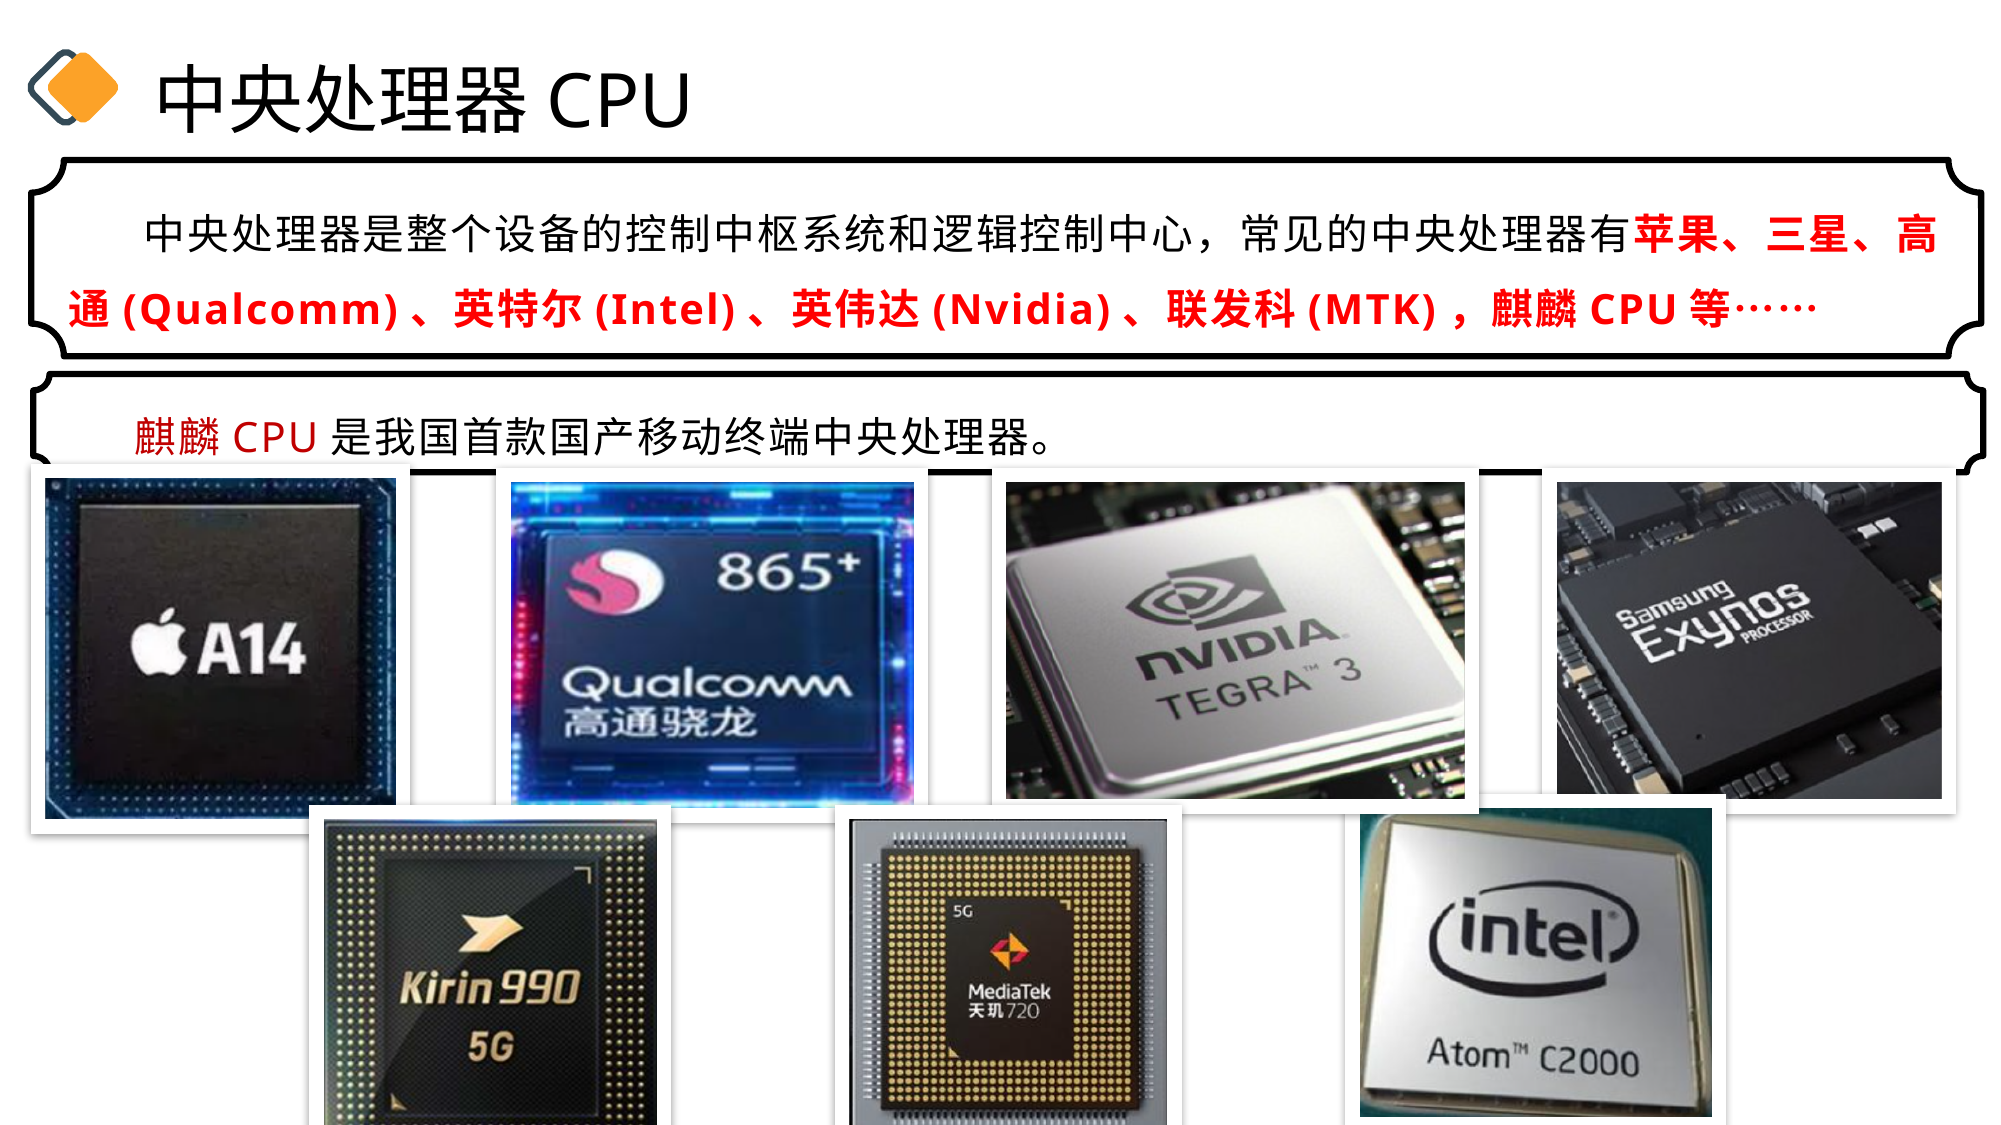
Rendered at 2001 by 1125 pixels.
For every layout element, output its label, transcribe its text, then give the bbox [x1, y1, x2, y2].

picture [1359, 808, 1712, 1117]
picture [45, 478, 657, 1125]
text_box 中央处理器CPU [139, 44, 770, 150]
picture [849, 819, 1168, 1125]
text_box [38, 59, 111, 116]
text_box 中央处理器是整个设备的控制中枢系统和逻辑控制中心，常见的中央处理器有苹果、三星、高通(Qualcomm)、英特尔(Intel)、英伟达(Nvidia)、联发科(MTK)，麒麟CPU等…… [31, 159, 1982, 357]
picture [1557, 482, 1942, 800]
picture [510, 482, 914, 809]
text_box 麒麟CPU是我国首款国产移动终端中央处理器。 [33, 374, 1984, 473]
picture [1006, 482, 1465, 799]
